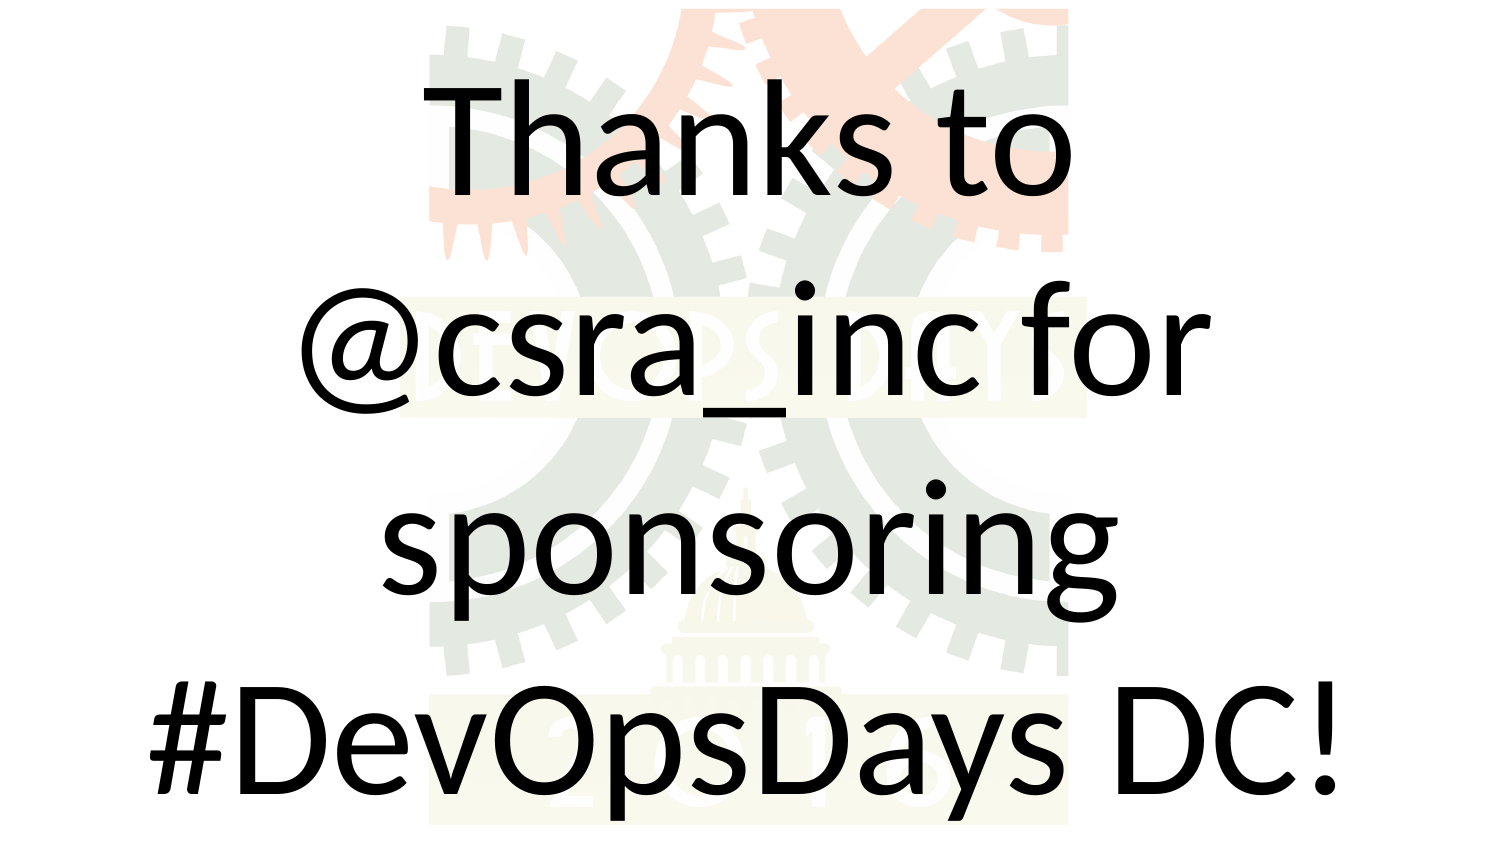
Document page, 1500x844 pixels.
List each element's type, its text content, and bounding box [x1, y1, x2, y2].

title Thanks to @csra_inc for sponsoring #DevOpsDays DC! [75, 33, 1425, 823]
